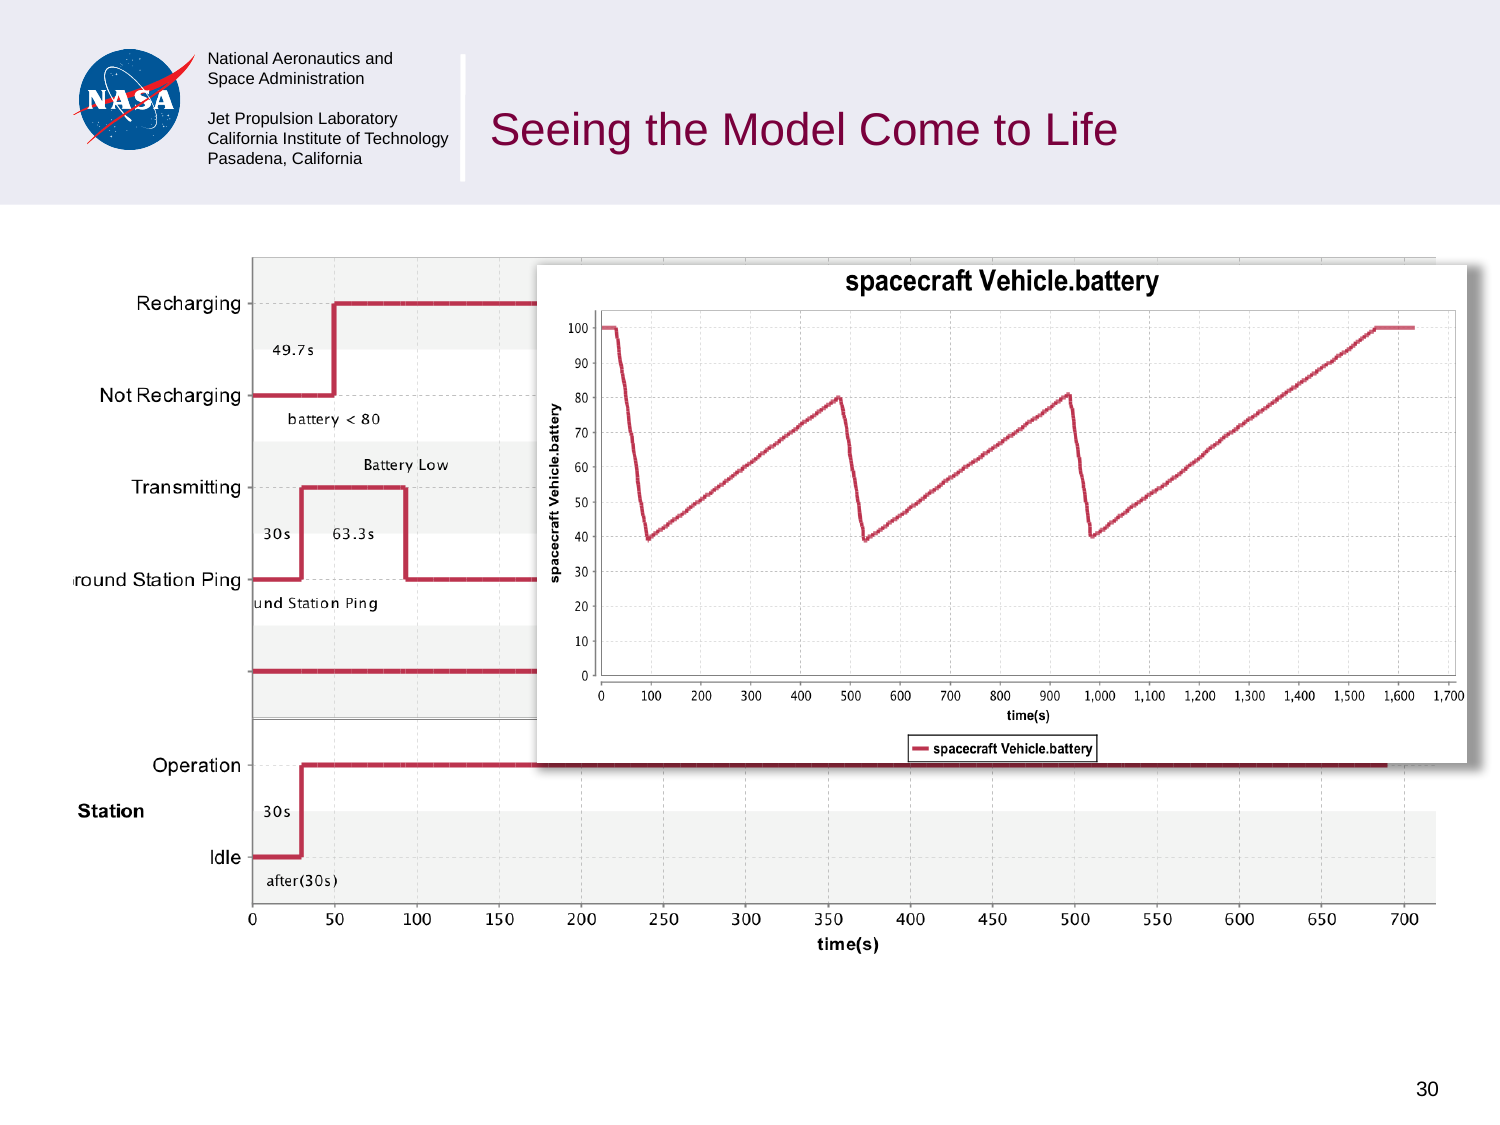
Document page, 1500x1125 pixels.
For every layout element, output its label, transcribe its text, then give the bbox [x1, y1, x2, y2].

picture [73, 49, 200, 156]
picture [72, 249, 1468, 962]
title Seeing the Model Come to Life [474, 36, 1390, 225]
